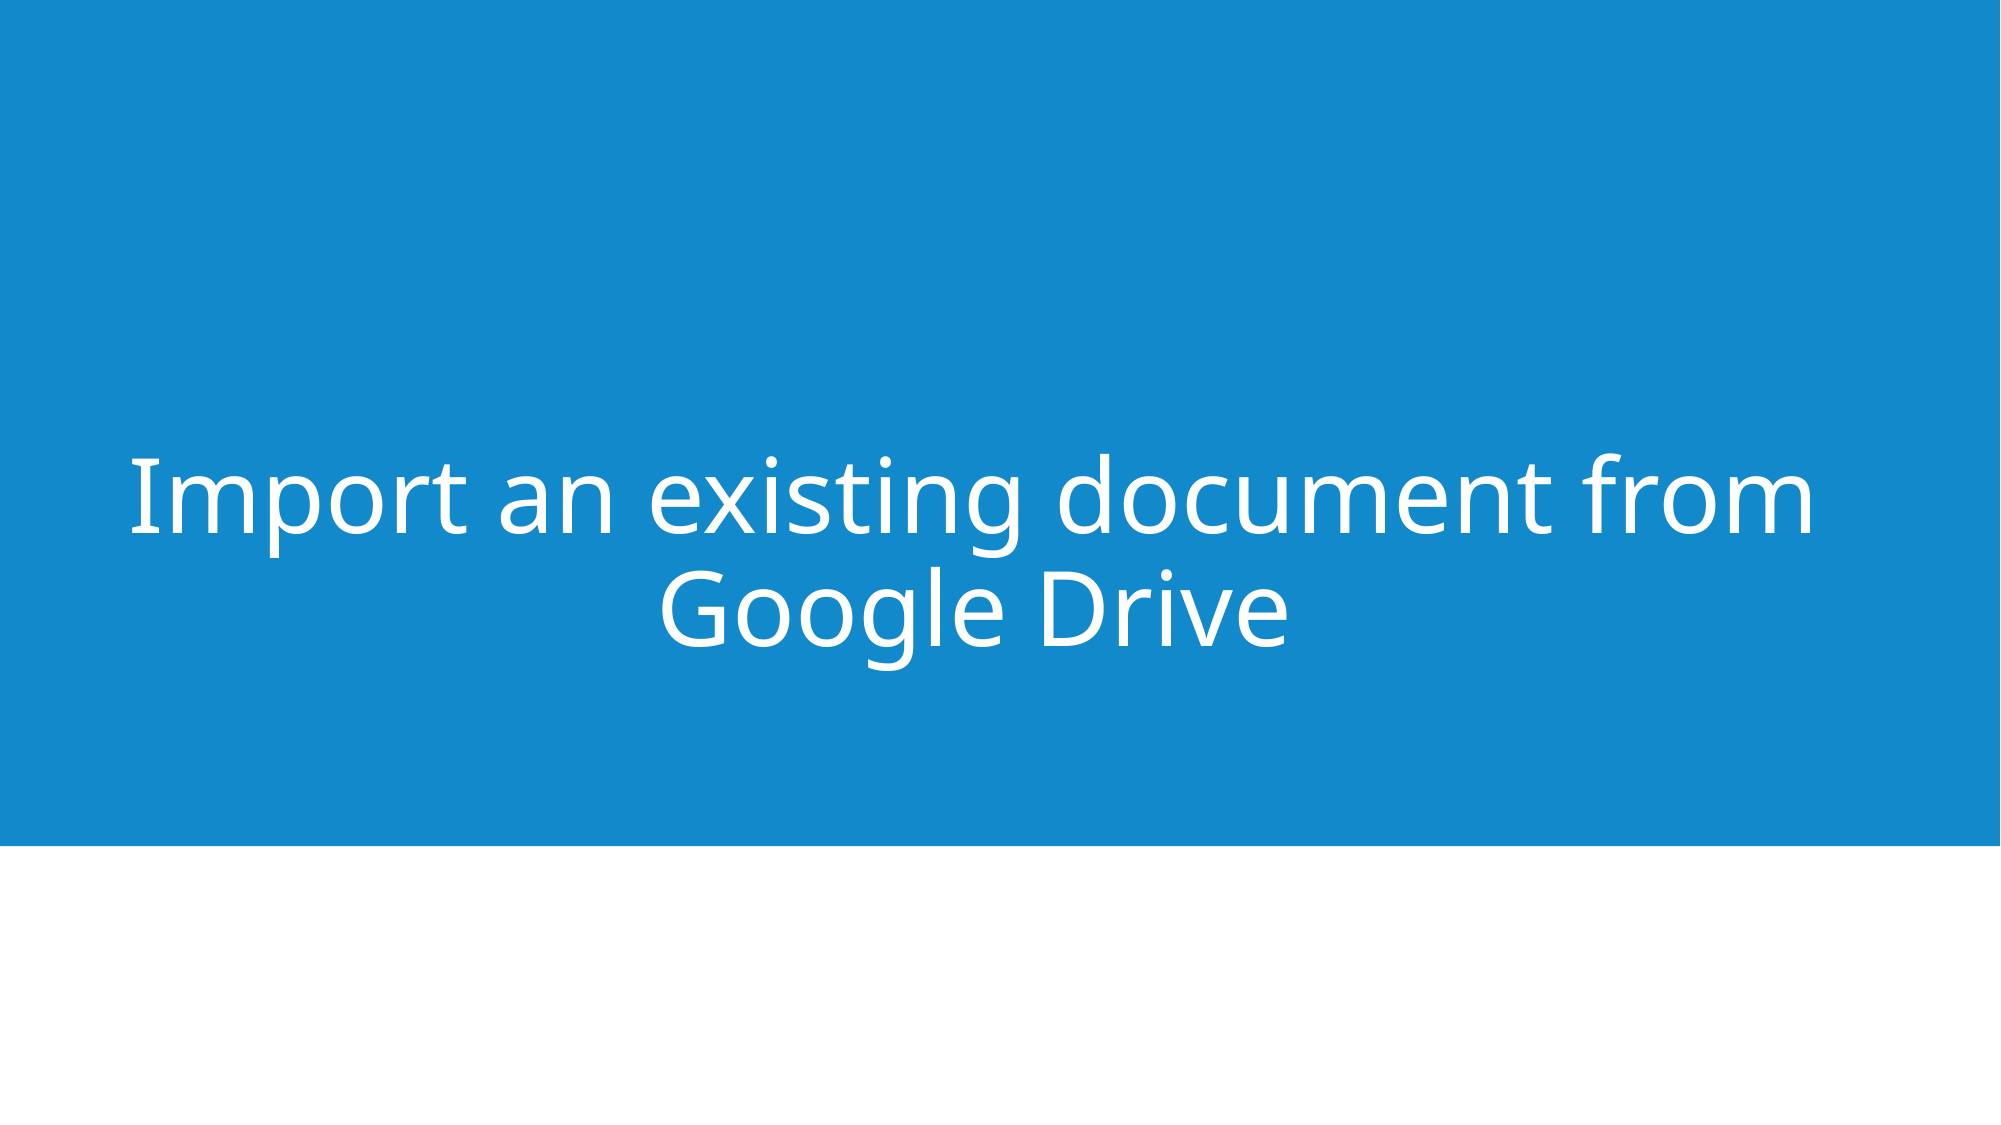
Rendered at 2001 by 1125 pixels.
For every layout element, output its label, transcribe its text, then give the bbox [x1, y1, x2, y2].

title Import an existing document from Google Drive [111, 449, 1837, 677]
text_box [0, 0, 2000, 847]
